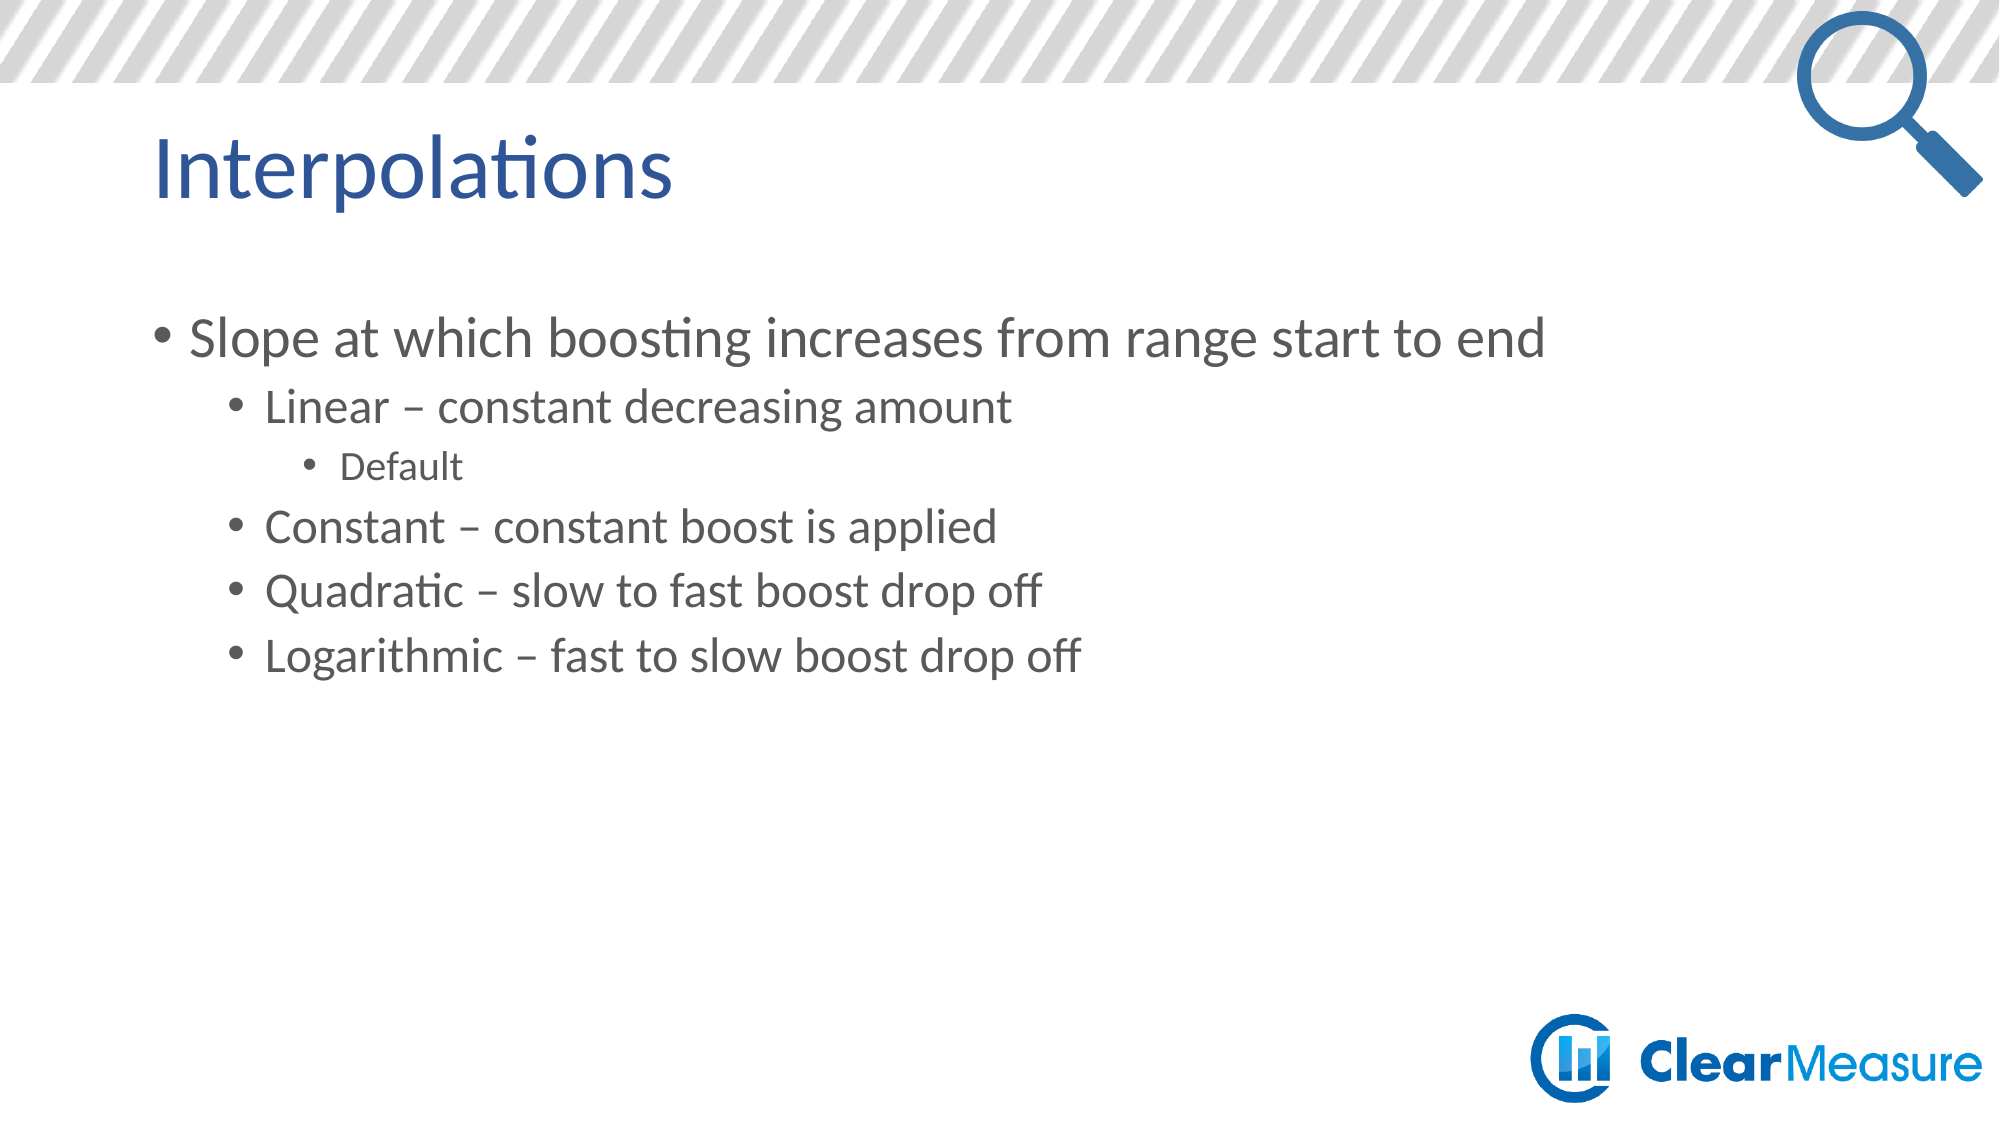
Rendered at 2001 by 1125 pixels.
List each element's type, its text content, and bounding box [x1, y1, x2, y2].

title Interpolations [137, 59, 1863, 278]
picture [0, 0, 2000, 197]
picture [1527, 1009, 1984, 1107]
list Slope at which boosting increases from range start to end Linear – constant decreasing amount Default Constant – constant boost is applied Quadratic – slow to fast boost drop off Logarithmic – fast to slow boost drop off [137, 299, 1863, 1014]
